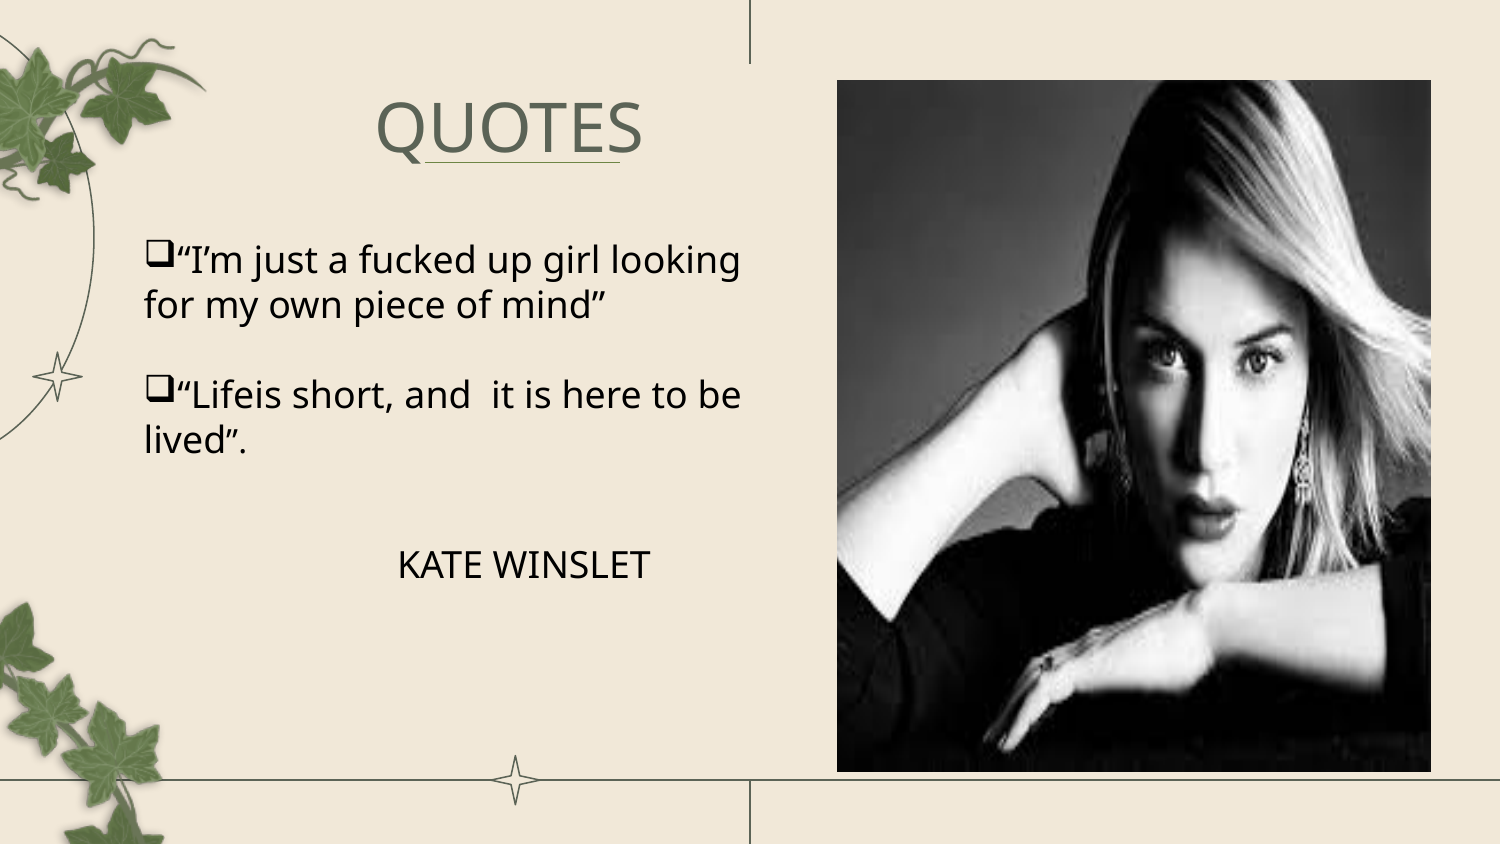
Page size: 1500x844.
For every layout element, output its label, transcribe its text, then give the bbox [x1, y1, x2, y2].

subtitle “I’m just a fucked up girl looking for my own piece of mind” “Lifeis short, and it is here to be lived”. KATE WINSLET [128, 221, 788, 659]
picture [837, 80, 1431, 772]
title QUOTES [213, 50, 806, 181]
picture [0, 541, 339, 844]
picture [0, 0, 219, 248]
